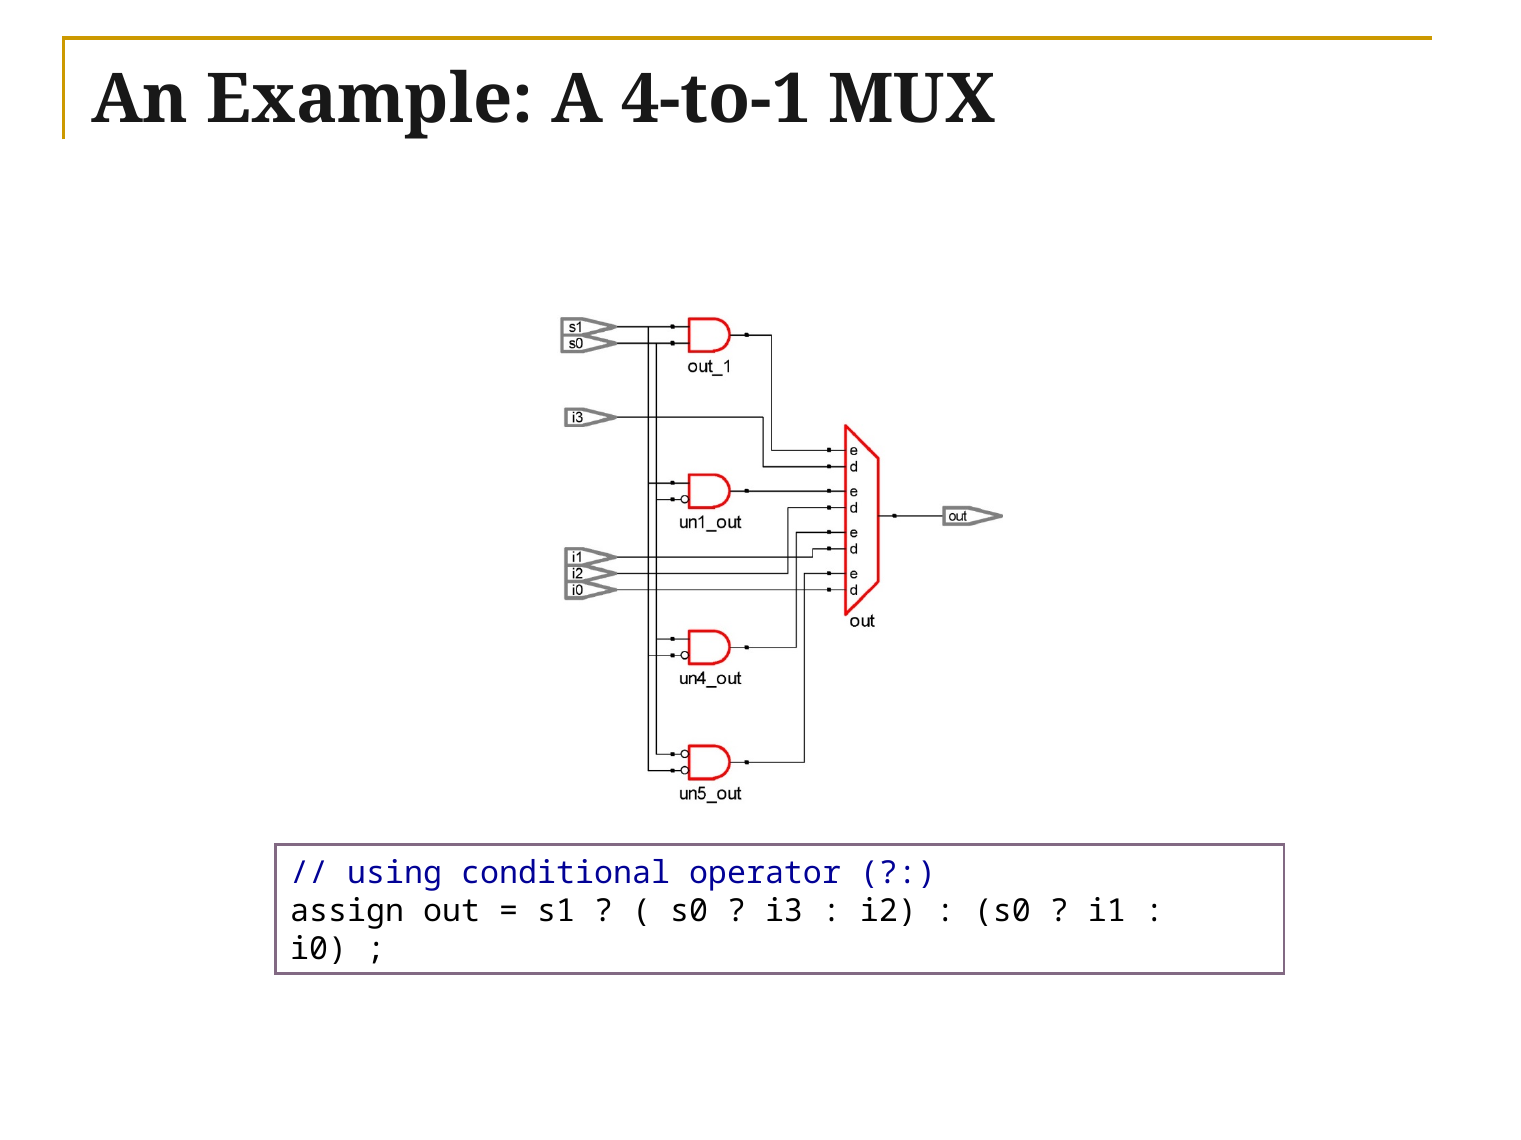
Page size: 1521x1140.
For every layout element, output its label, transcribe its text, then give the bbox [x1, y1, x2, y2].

title An Example: A 4-to-1 MUX [76, 46, 1445, 236]
text_box // using conditional operator (?:) assign out = s1 ? ( s0 ? i3 : i2) : (s0 ? i1 : i0) ; [275, 844, 1285, 974]
picture [556, 314, 1003, 809]
